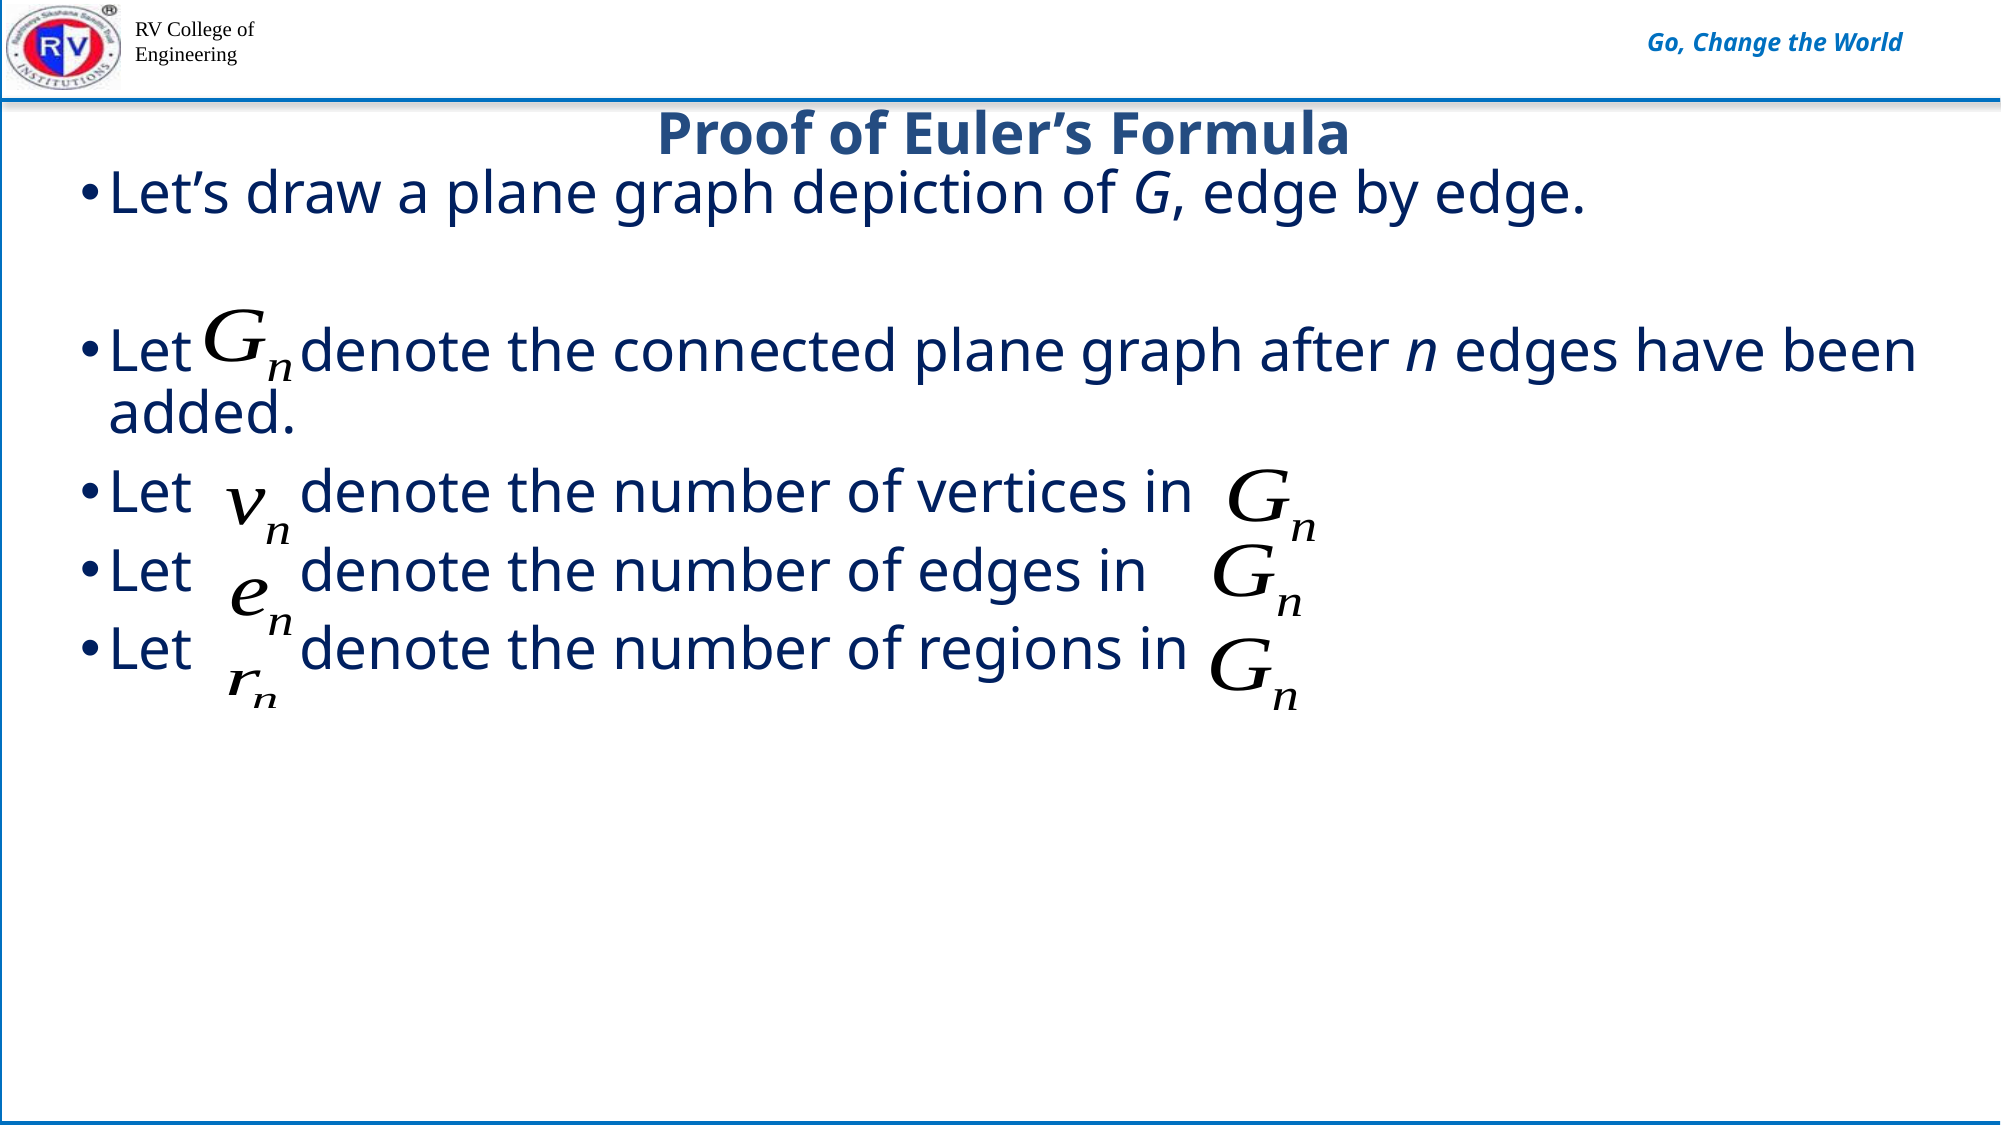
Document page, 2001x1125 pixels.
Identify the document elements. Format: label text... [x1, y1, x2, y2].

picture [6, 4, 121, 90]
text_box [189, 283, 1338, 730]
list Let’s draw a plane graph depiction of G, edge by edge. Let denote the connected plane graph after n edges have been added. Let denote the number of vertices in Let denote the number of edges in Let denote the number of regions in [65, 156, 1953, 1081]
title Proof of Euler’s Formula [99, 41, 1900, 156]
